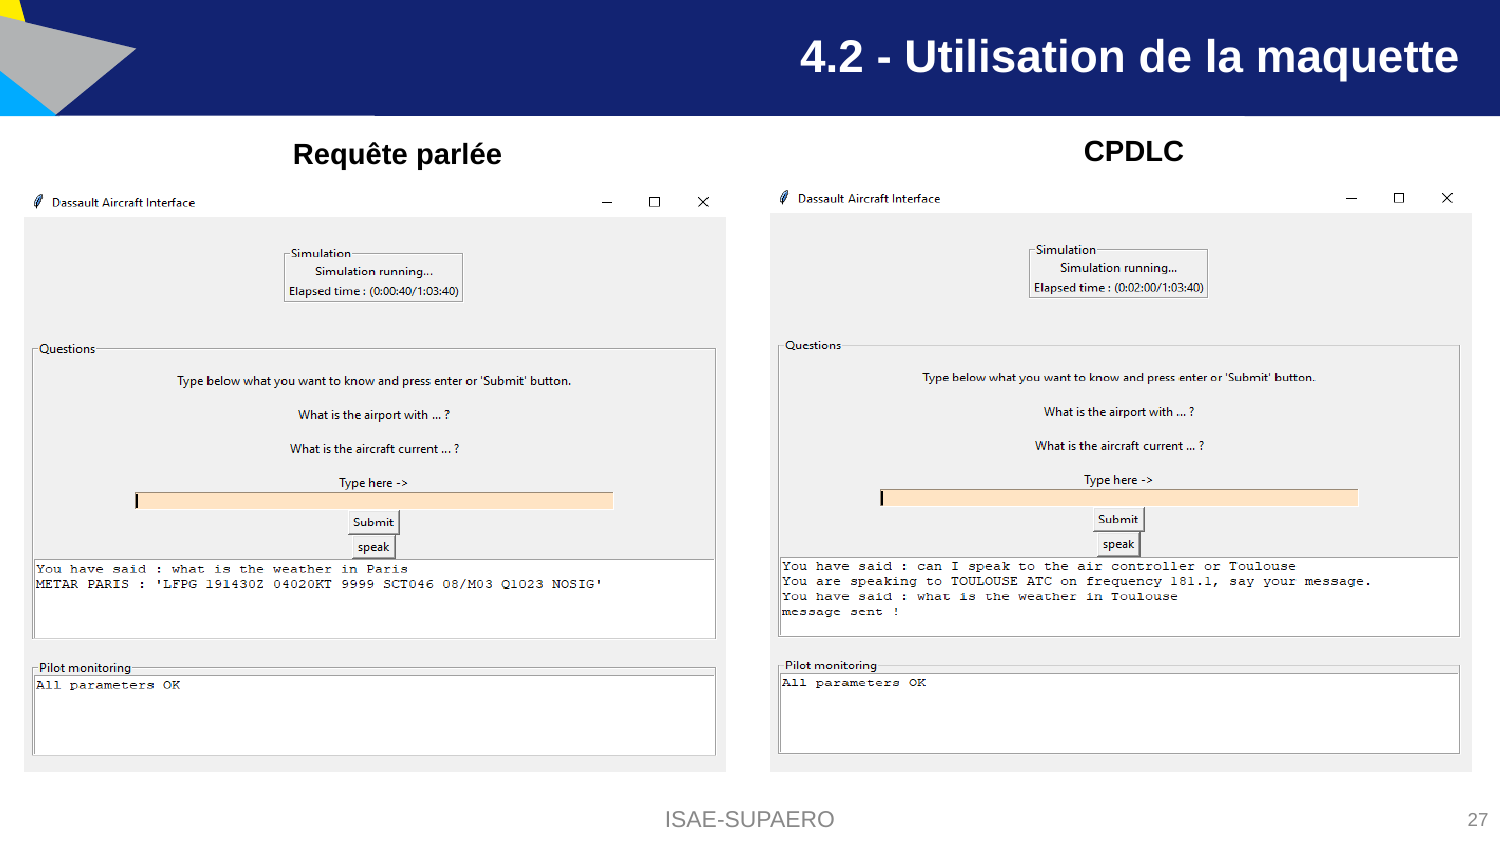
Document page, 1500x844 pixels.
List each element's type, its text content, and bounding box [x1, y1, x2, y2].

text_box CPDLC [1068, 117, 1235, 183]
picture [24, 190, 727, 772]
slide_number 27 [1162, 796, 1500, 842]
text_box Requête parlée [277, 120, 531, 186]
title 4.2 - Utilisation de la maquette [80, 0, 1472, 116]
picture [769, 185, 1472, 772]
footer ISAE-SUPAERO [496, 796, 1004, 842]
